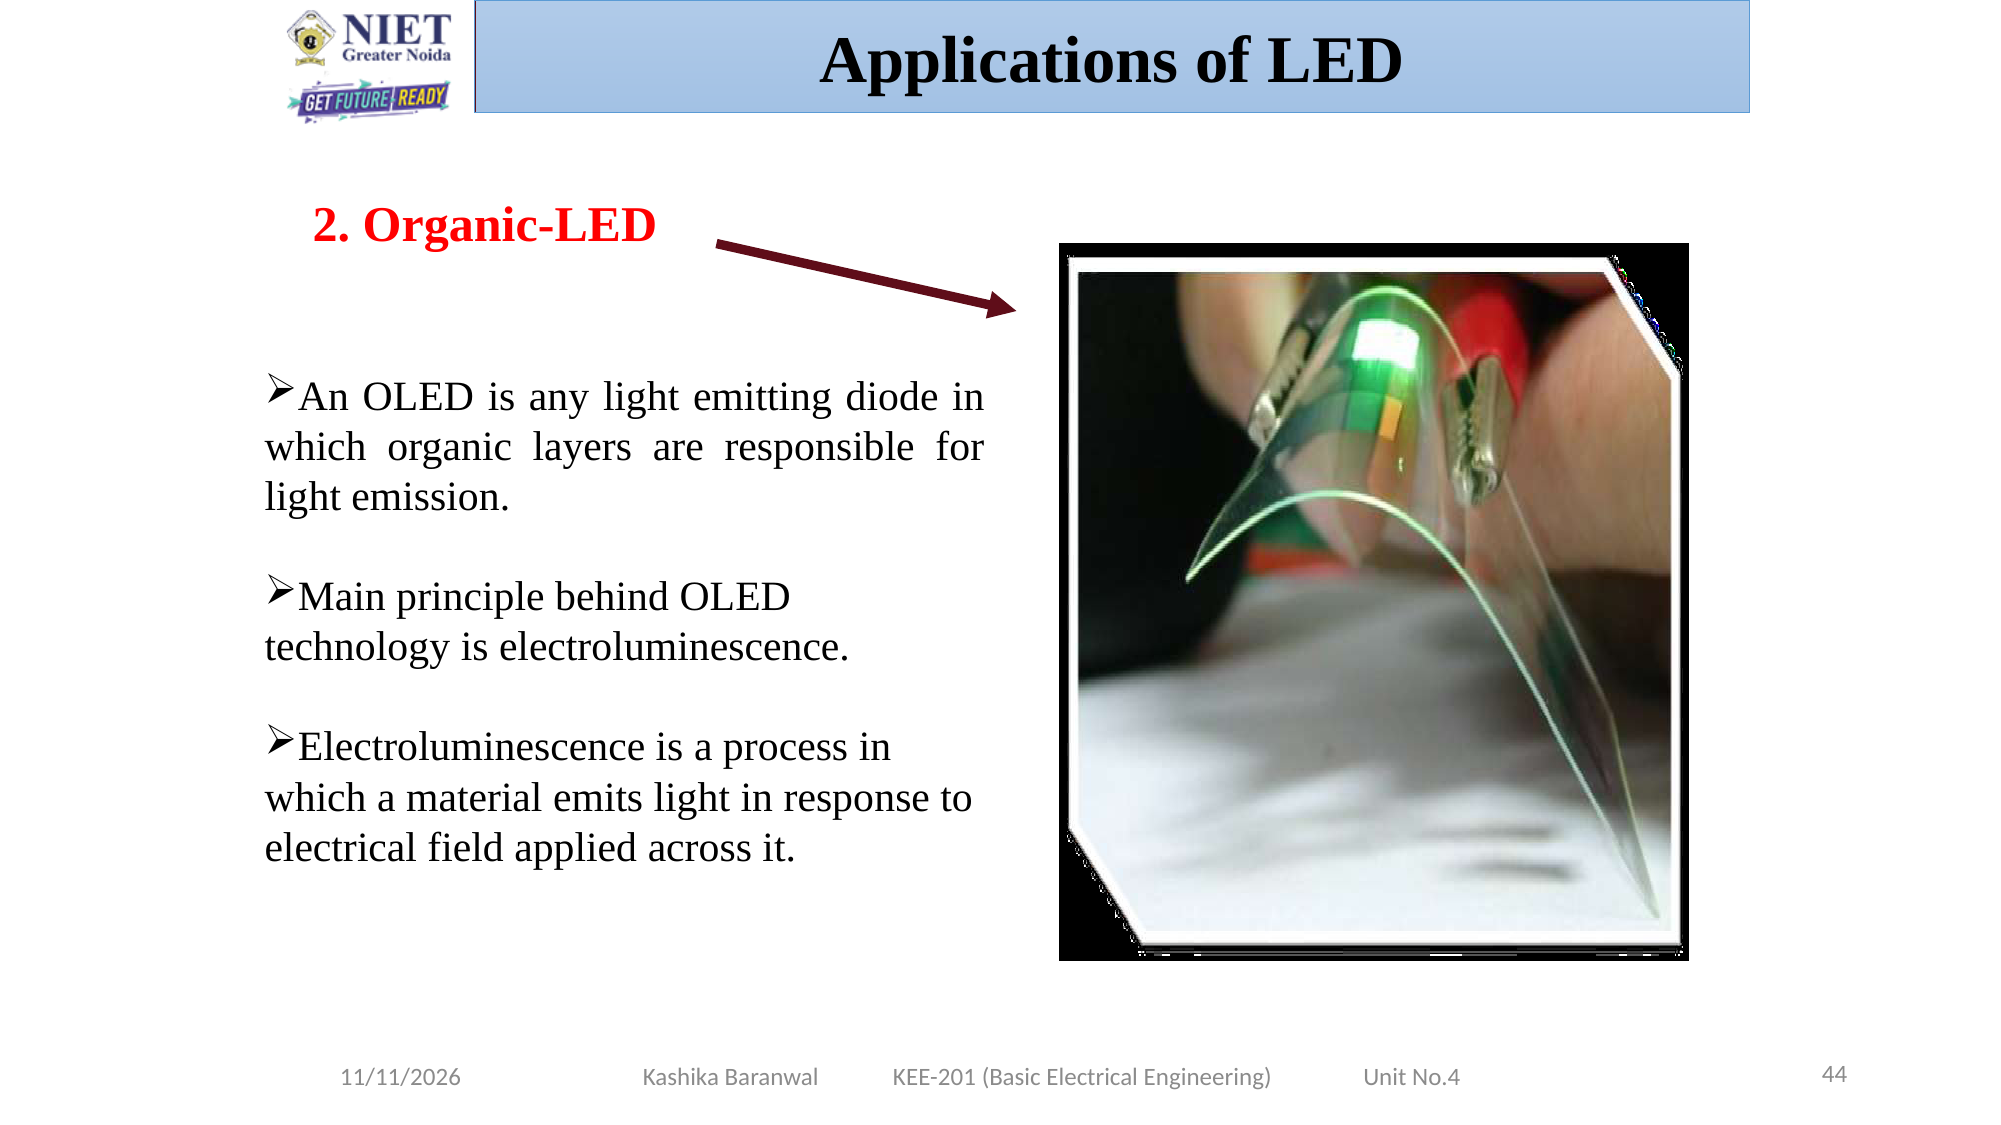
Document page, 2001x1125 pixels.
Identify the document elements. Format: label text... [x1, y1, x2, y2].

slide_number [324, 1045, 675, 1106]
text_box An OLED is any light emitting diode in which organic layers are responsible for light emission. Main principle behind OLED technology is electroluminescence. Electroluminescence is a process in which a material emits light in response to electrical field applied across it. [249, 361, 1000, 927]
slide_number 44 [1412, 1042, 1863, 1103]
footer Kashika Baranwal KEE-201 (Basic Electrical Engineering) Unit No.4 [675, 1045, 1481, 1106]
picture [1058, 243, 1689, 961]
text_box Applications of LED [488, 0, 1750, 113]
picture [249, 0, 488, 134]
text_box 2. Organic-LED [184, 184, 785, 260]
text_box [716, 243, 1017, 315]
